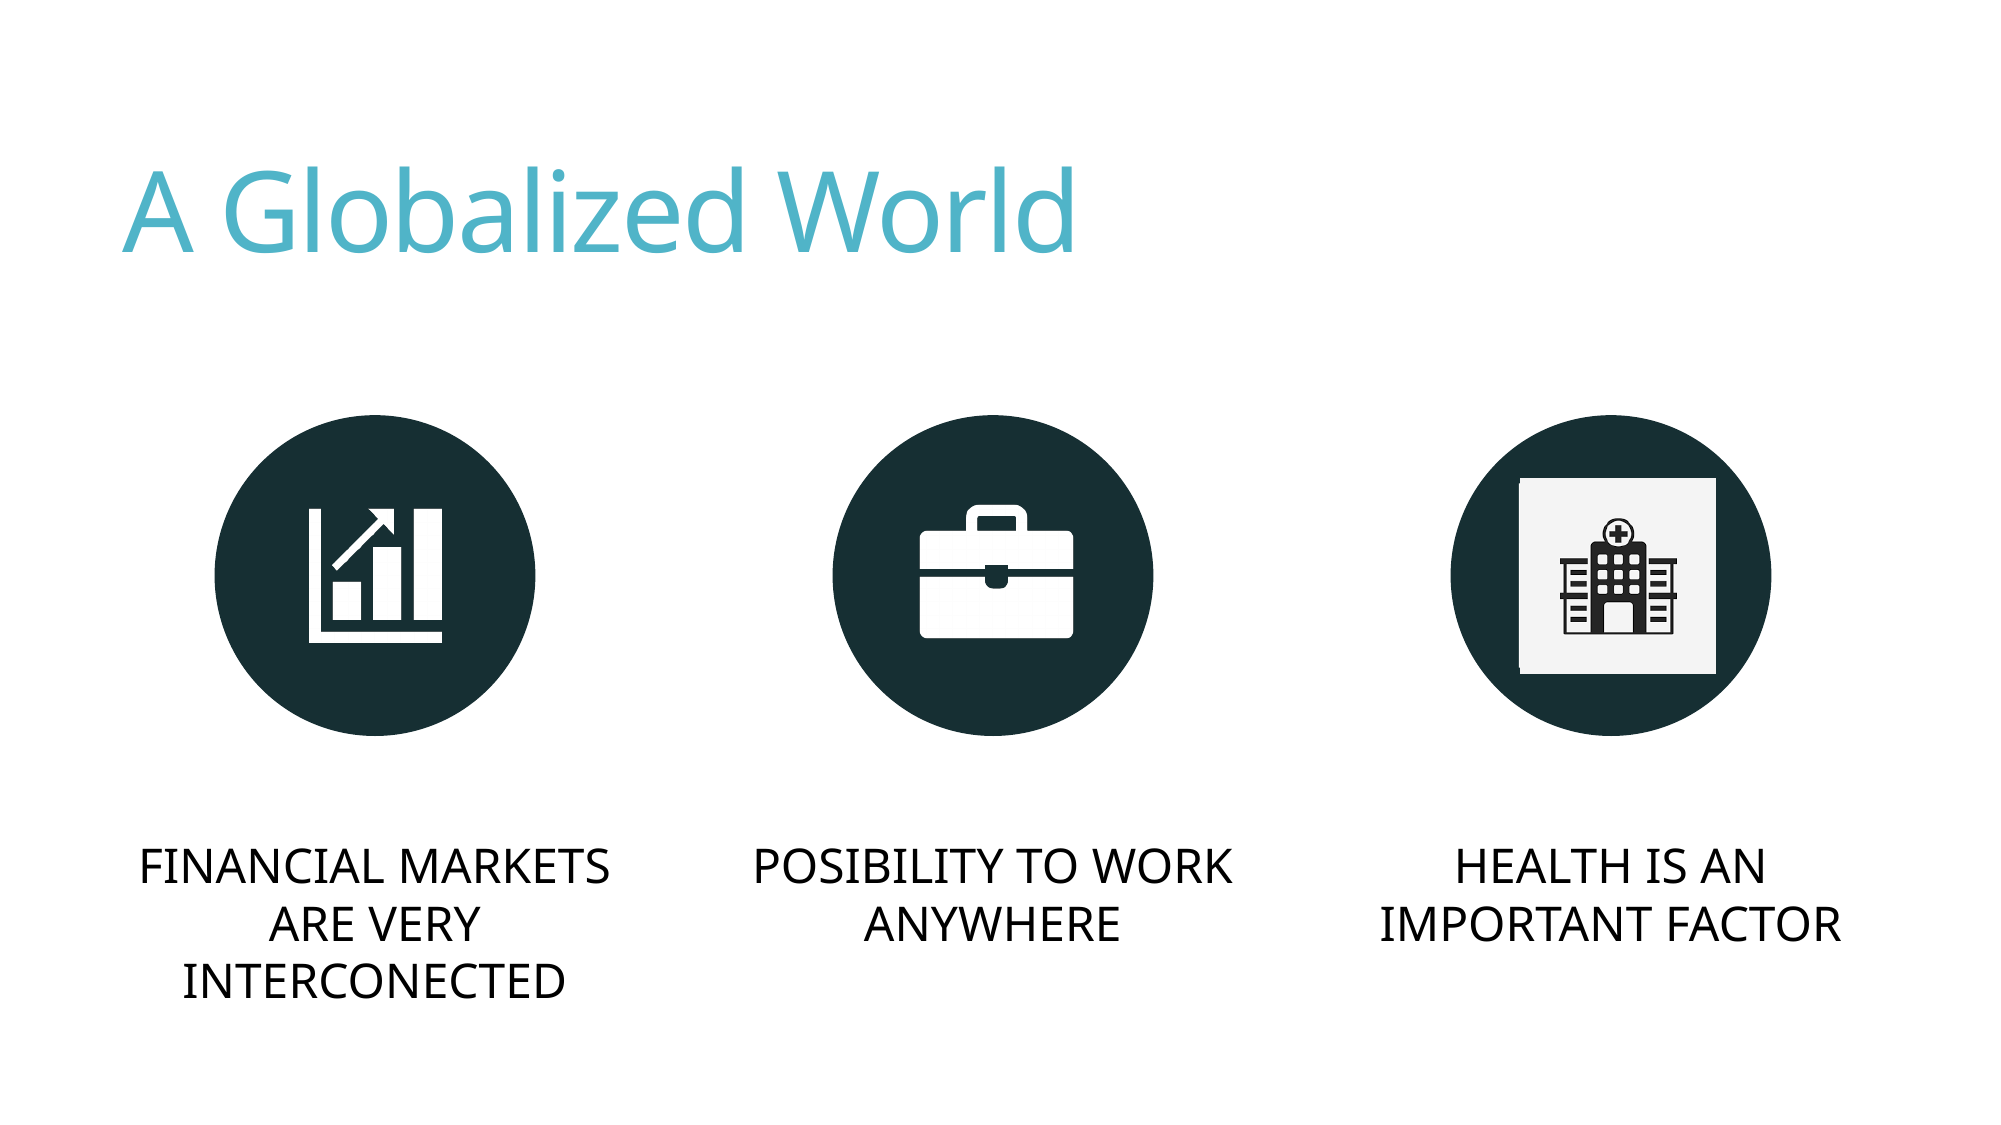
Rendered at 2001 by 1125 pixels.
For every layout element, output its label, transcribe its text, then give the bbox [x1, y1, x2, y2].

title A Globalized World [107, 81, 1875, 354]
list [110, 389, 1876, 980]
picture [1520, 478, 1716, 675]
